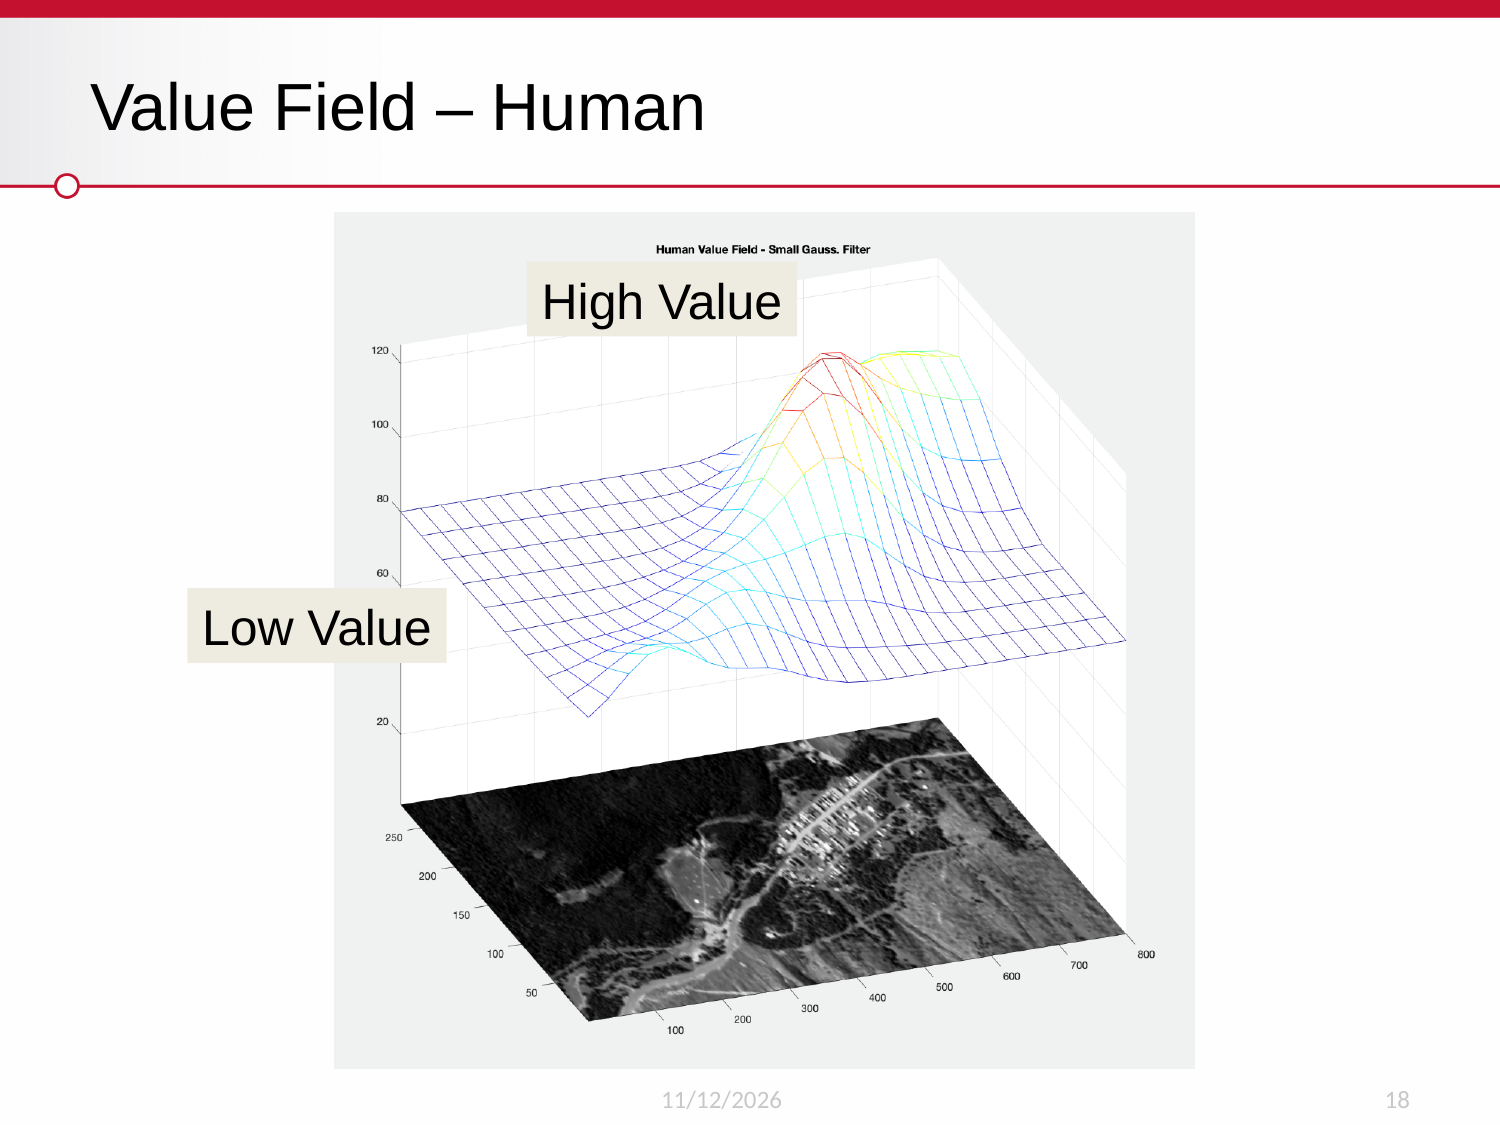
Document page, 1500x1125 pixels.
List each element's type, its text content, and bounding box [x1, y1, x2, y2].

slide_number 18 [1312, 1068, 1425, 1125]
text_box Low Value [187, 588, 328, 663]
picture [0, 0, 1500, 1125]
title Value Field – Human [75, 45, 1425, 163]
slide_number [612, 1077, 832, 1125]
